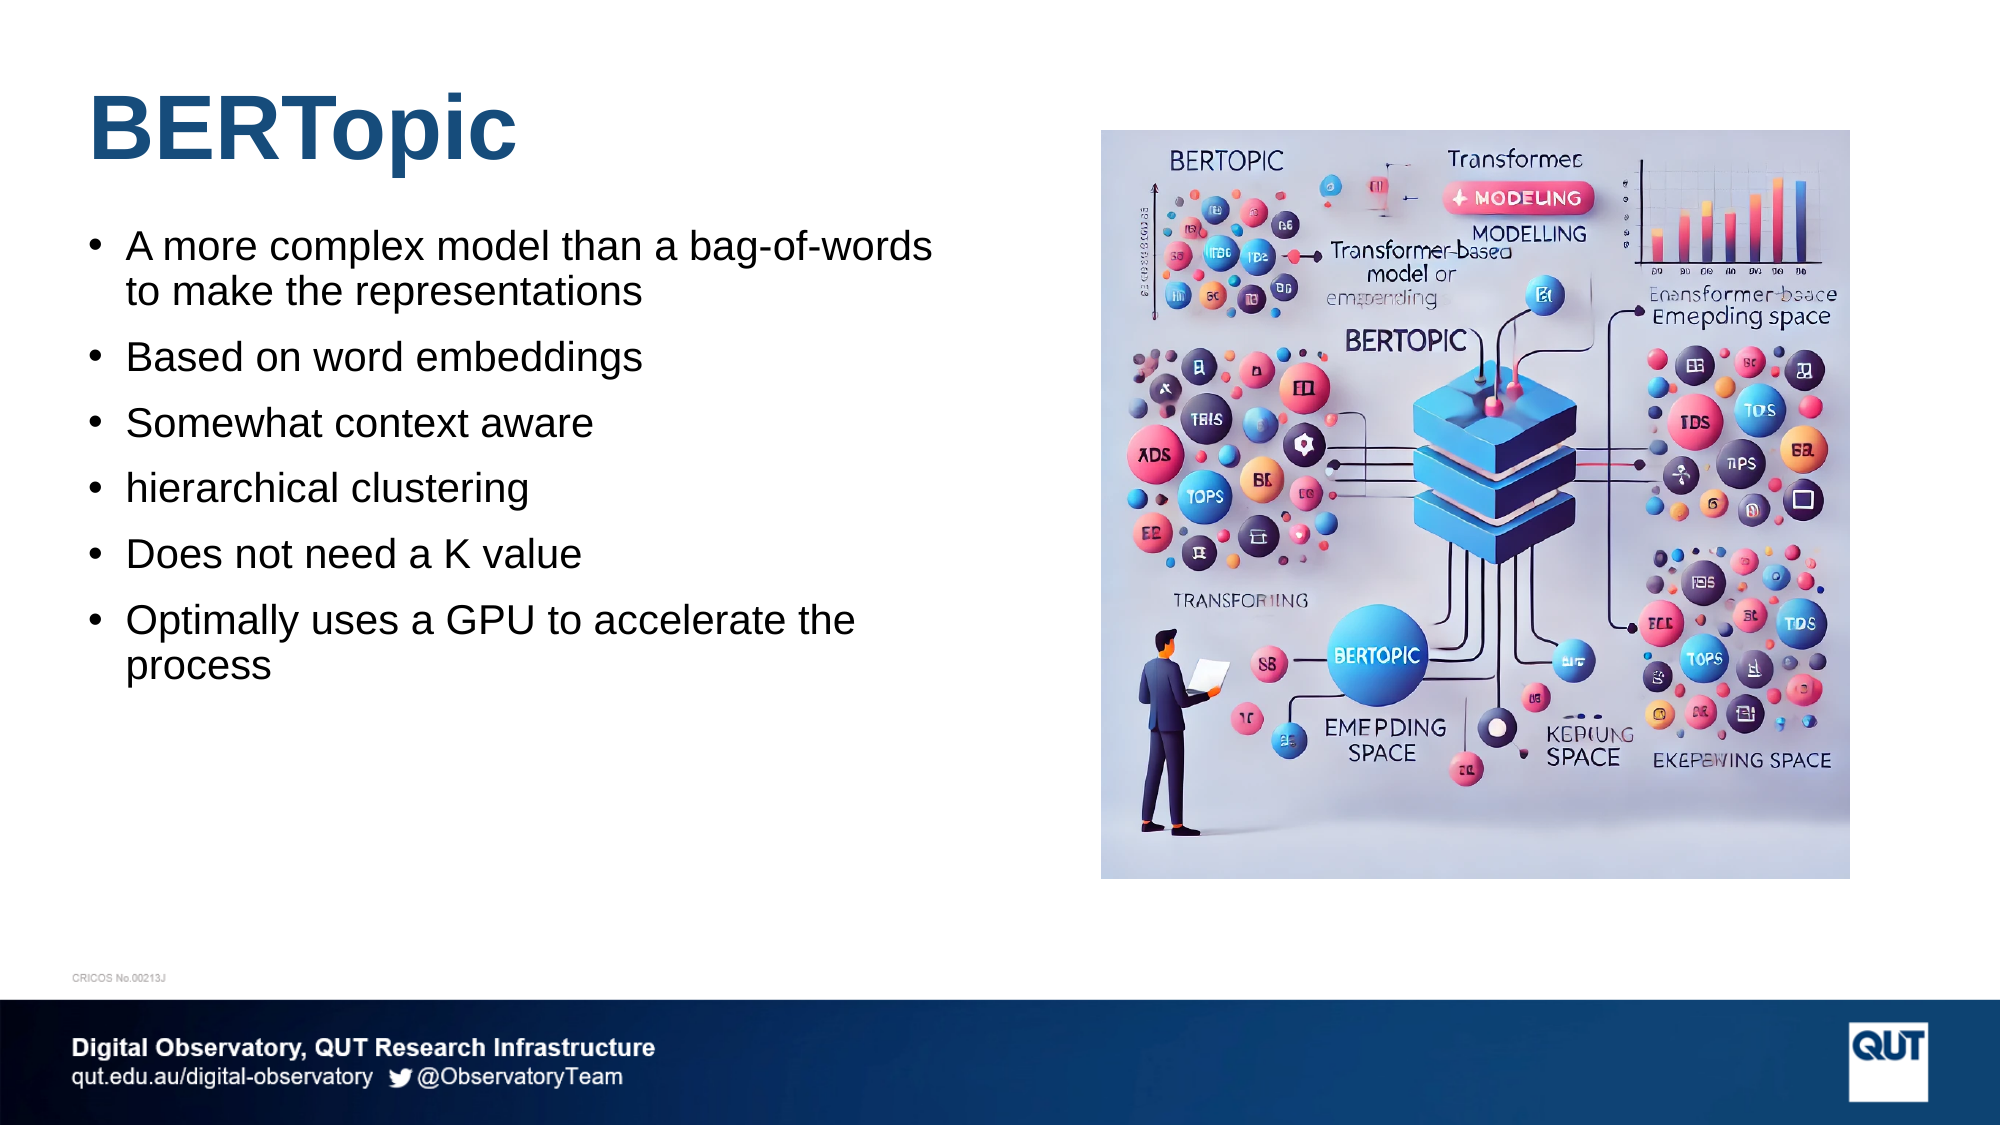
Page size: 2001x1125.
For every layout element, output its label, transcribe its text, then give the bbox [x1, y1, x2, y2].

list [1100, 130, 1850, 879]
title BERTopic [73, 59, 1927, 201]
list A more complex model than a bag-of-words to make the representations Based on word embeddings Somewhat context aware hierarchical clustering Does not need a K value Optimally uses a GPU to accelerate the process [73, 216, 988, 966]
picture [0, 965, 2000, 1125]
